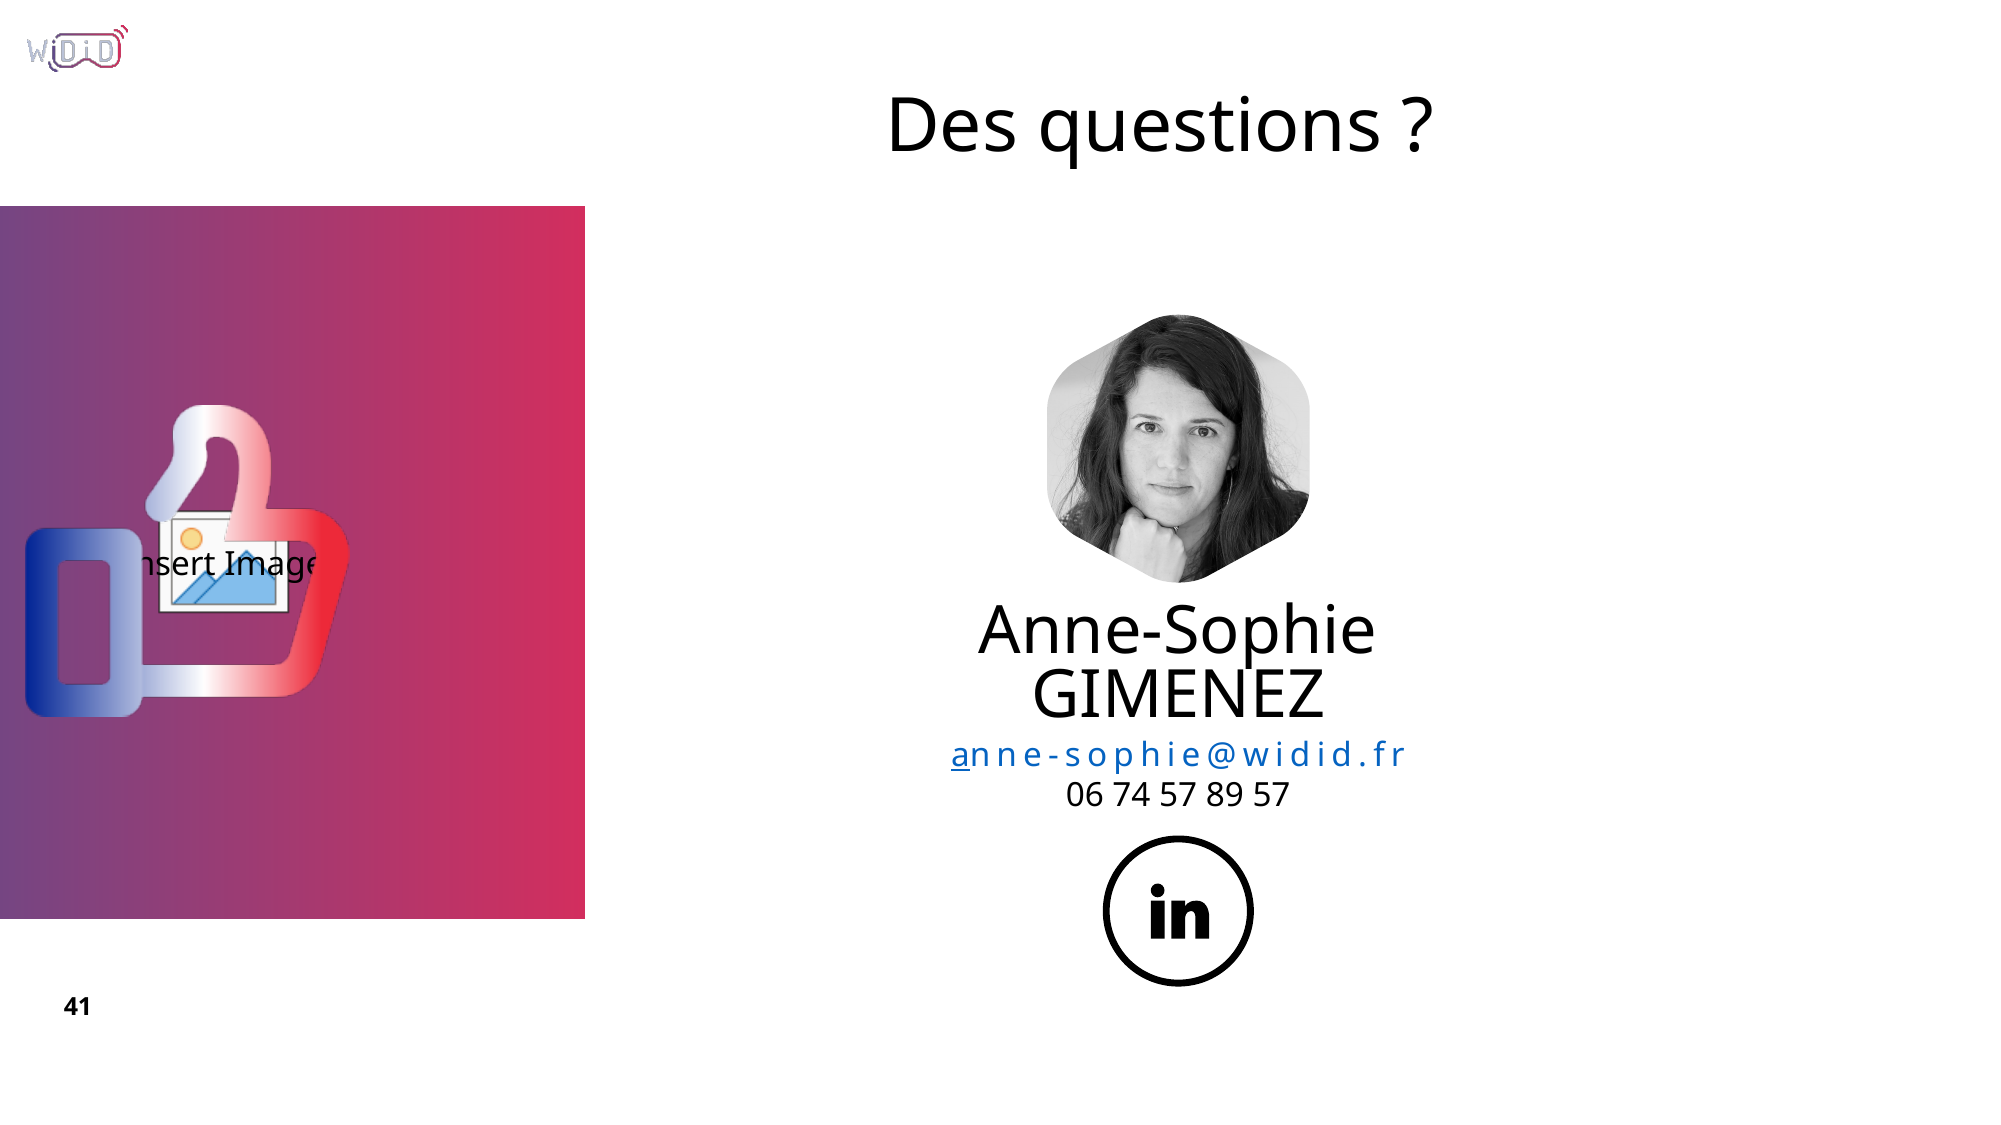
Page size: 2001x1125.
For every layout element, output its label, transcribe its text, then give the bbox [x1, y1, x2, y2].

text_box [876, 602, 1481, 811]
picture [0, 206, 585, 919]
picture [1047, 314, 1310, 583]
text_box [1102, 835, 1254, 987]
picture [27, 25, 128, 72]
text_box Des questions ? [522, 93, 1798, 166]
